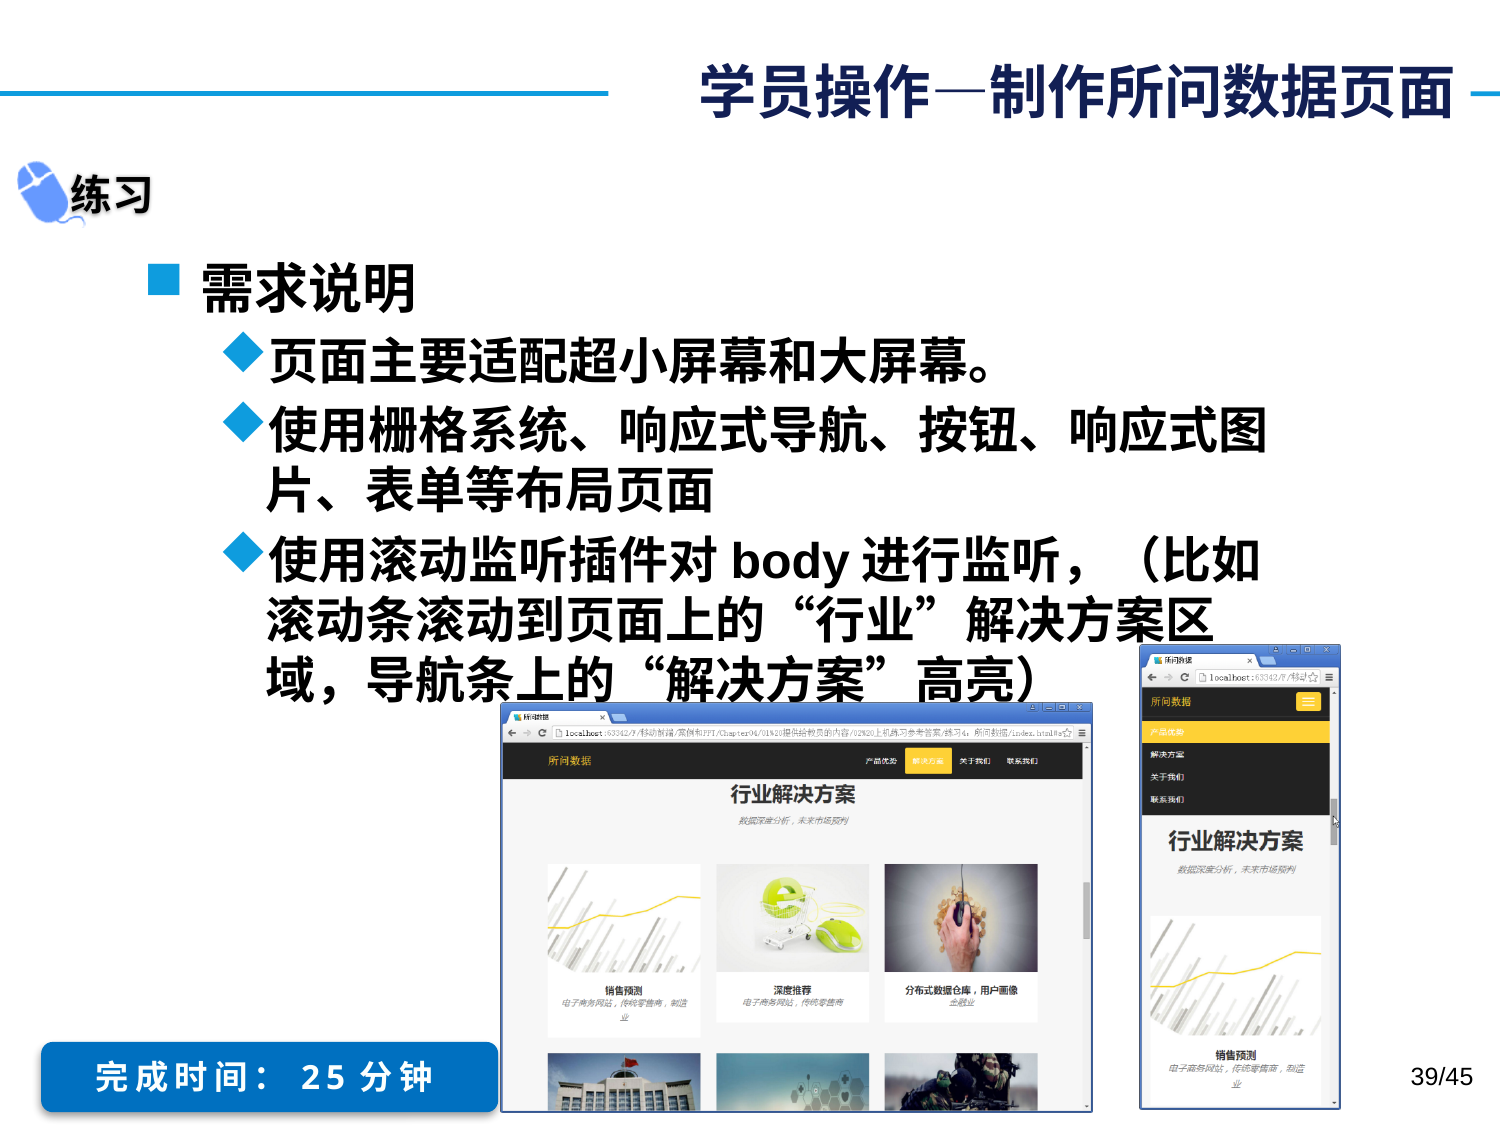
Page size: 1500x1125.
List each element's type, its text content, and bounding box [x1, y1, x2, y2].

slide_number 39/45 [1344, 1053, 1489, 1114]
title 学员操作—制作所问数据页面 [608, 46, 1471, 133]
picture [1139, 643, 1341, 1110]
list 需求说明 页面主要适配超小屏幕和大屏幕。 使用栅格系统、响应式导航、按钮、响应式图片、表单等布局页面 使用滚动监听插件对body进行监听，（比如滚动条滚动到页面上的“行业”解决方案区域，导航条上的“解决方案”高亮） [128, 246, 1306, 988]
picture [500, 702, 1093, 1113]
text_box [17, 160, 171, 228]
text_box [40, 1041, 495, 1113]
